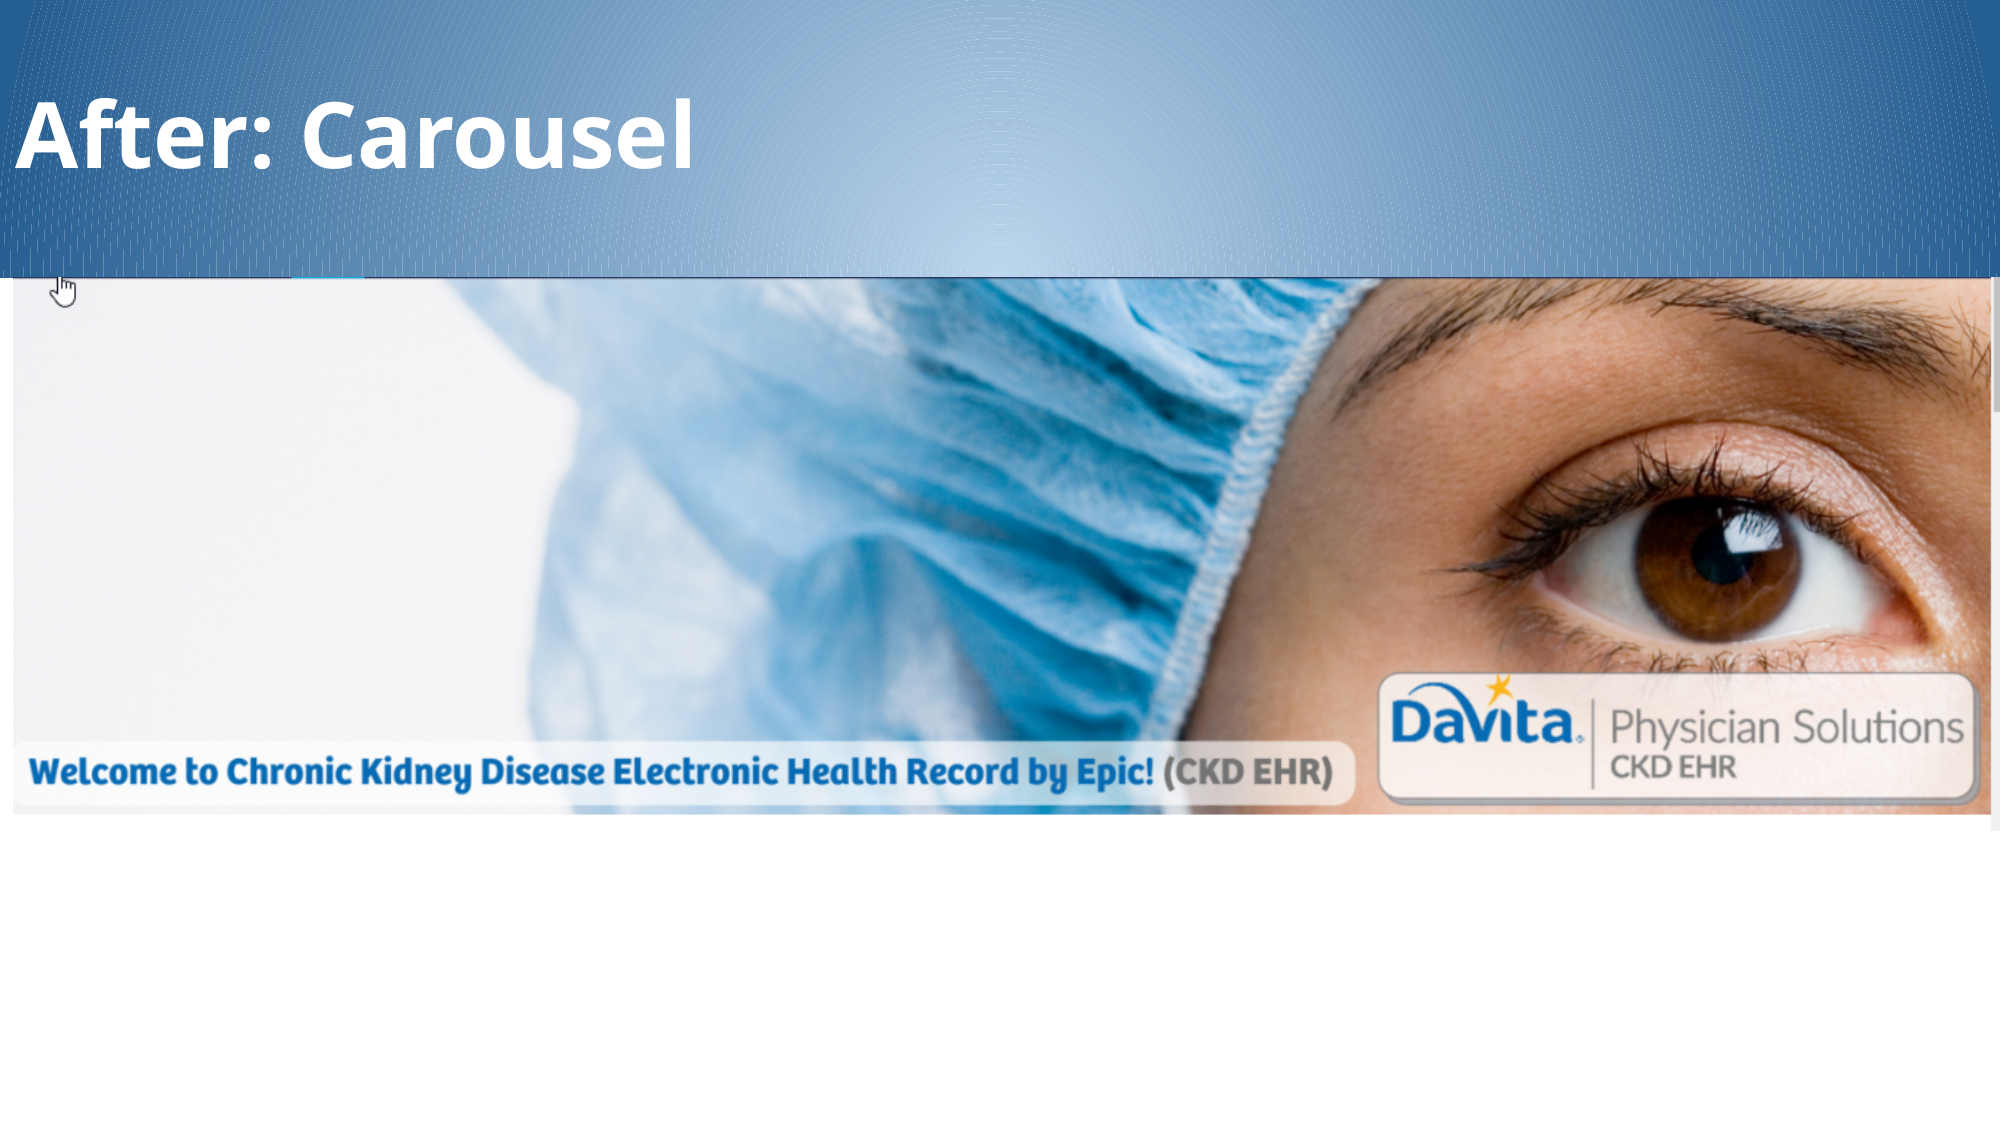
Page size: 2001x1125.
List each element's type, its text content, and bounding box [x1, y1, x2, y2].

title After: Carousel [0, 0, 2000, 278]
picture [13, 277, 2000, 831]
